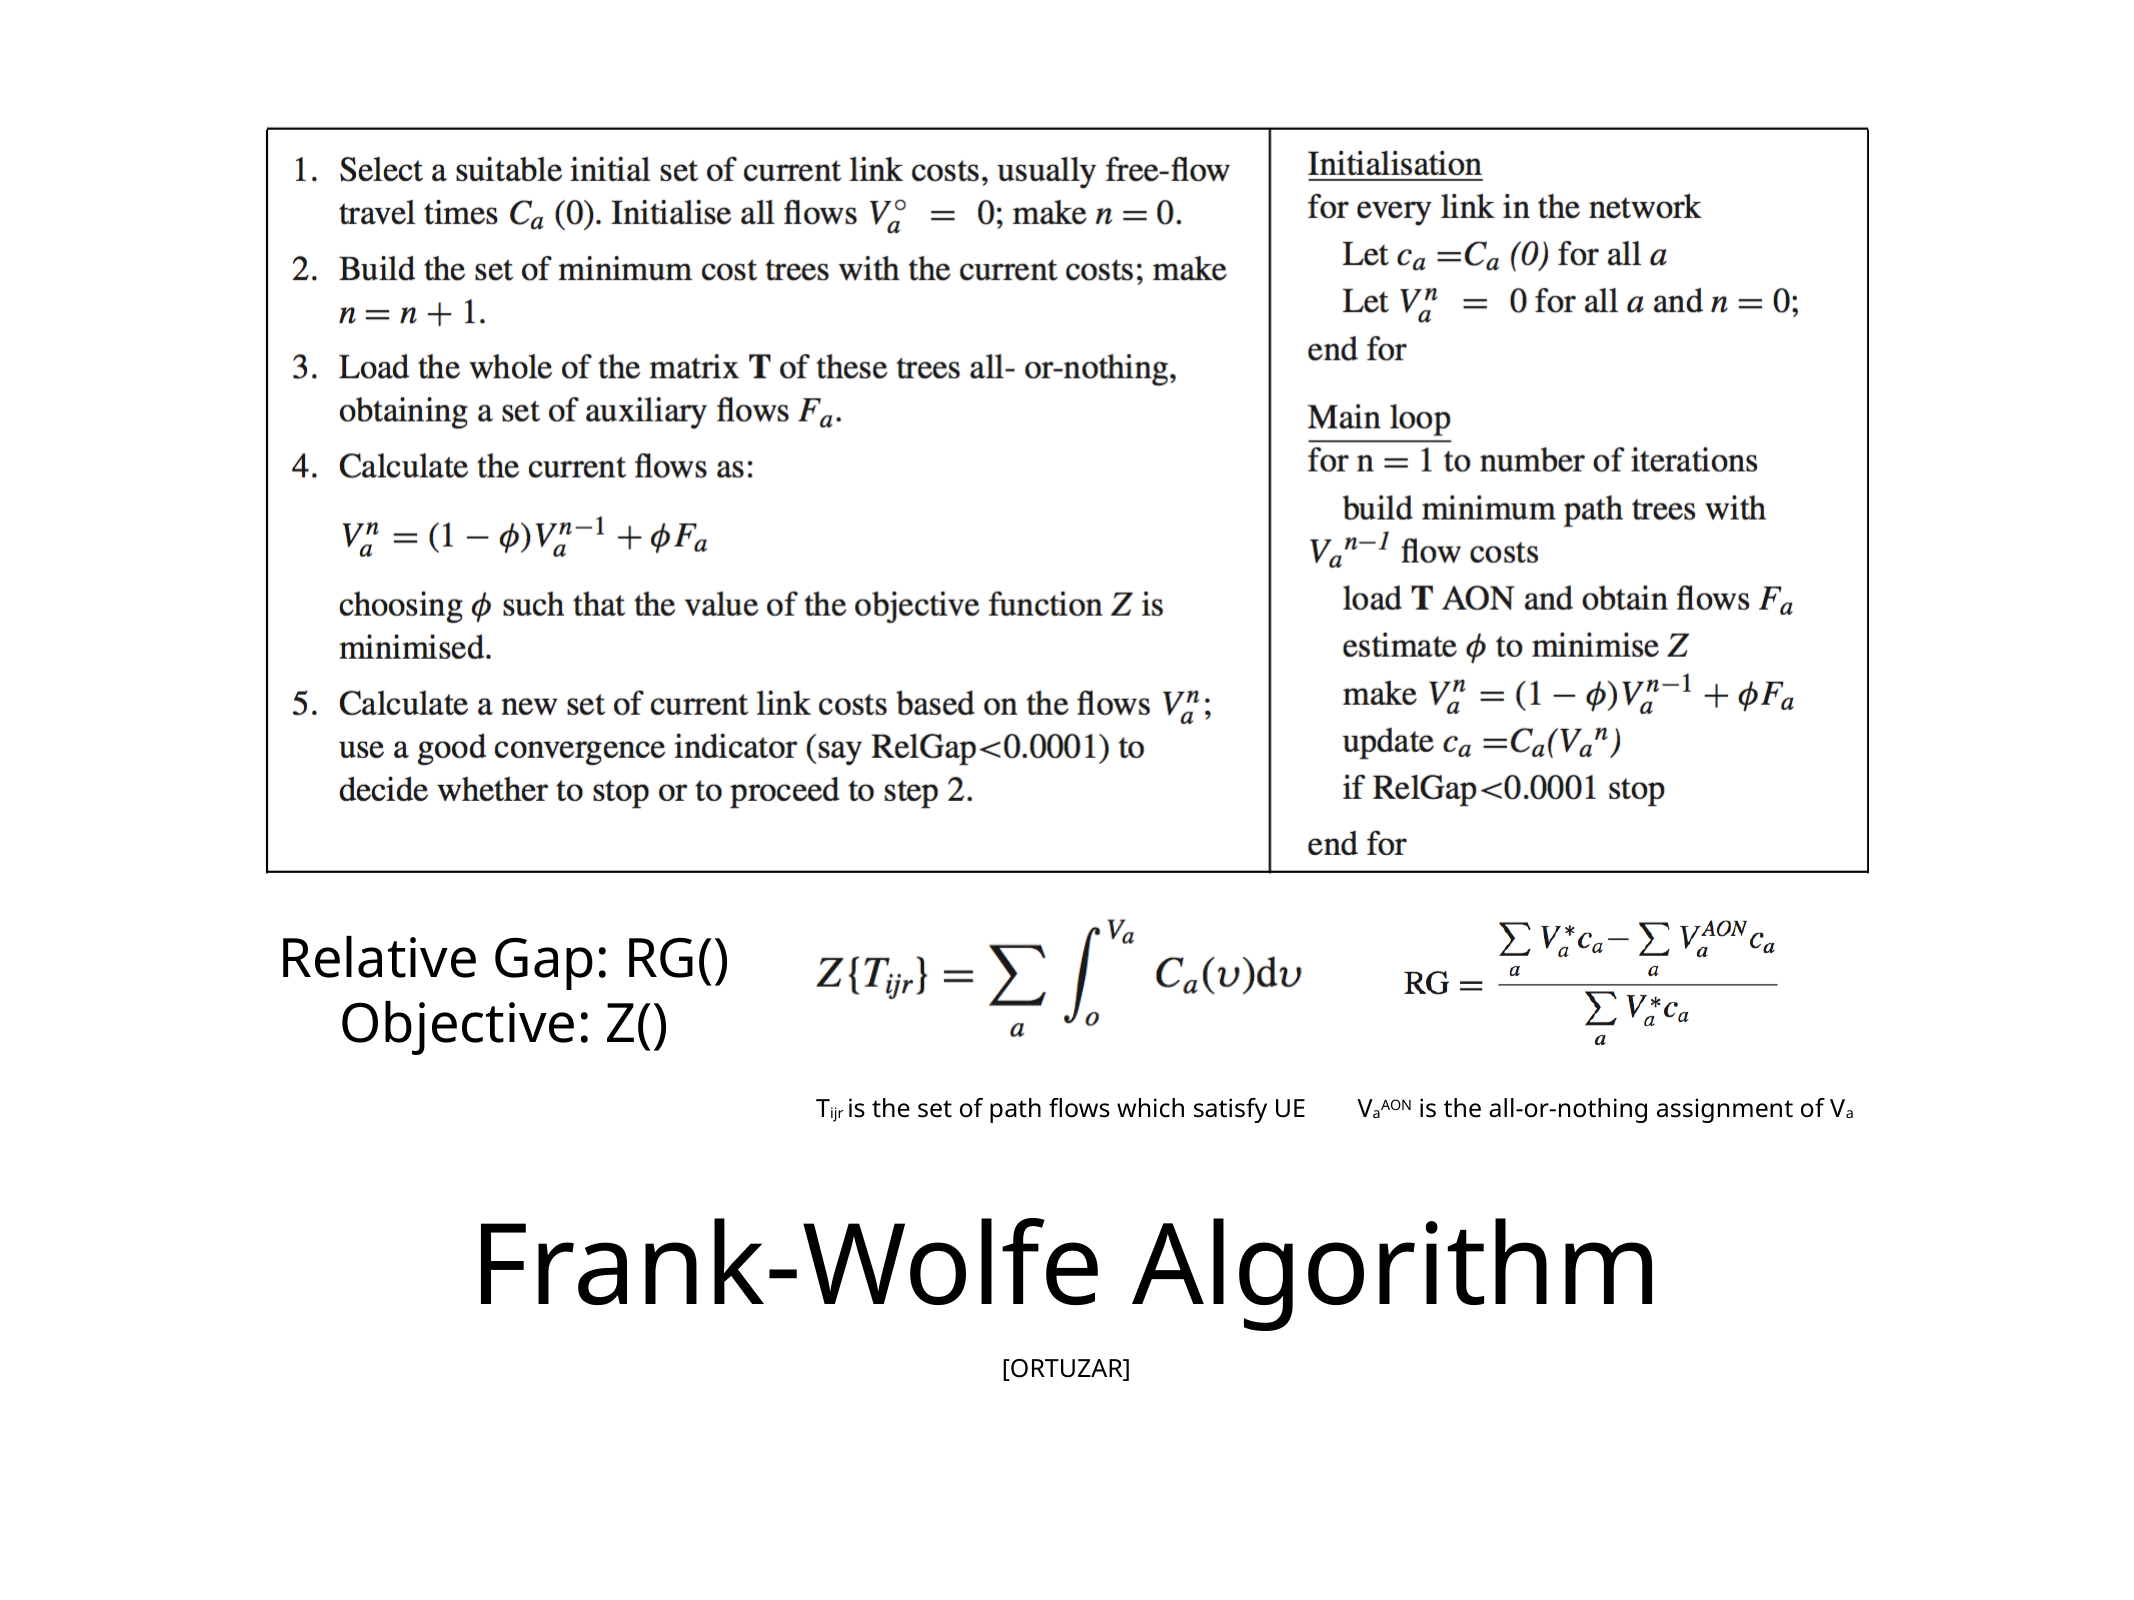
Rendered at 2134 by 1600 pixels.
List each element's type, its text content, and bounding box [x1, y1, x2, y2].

title Frank-Wolfe Algorithm [207, 1101, 1926, 1336]
text_box Relative Gap: RG() Objective: Z() [270, 914, 739, 1062]
list [ORTUZAR] [207, 1343, 1926, 1530]
text_box VaAON is the all-or-nothing assignment of Va [1349, 1084, 1863, 1131]
picture [264, 125, 1869, 875]
text_box Tijr is the set of path flows which satisfy UE [807, 1084, 1326, 1131]
picture [805, 892, 1888, 1066]
